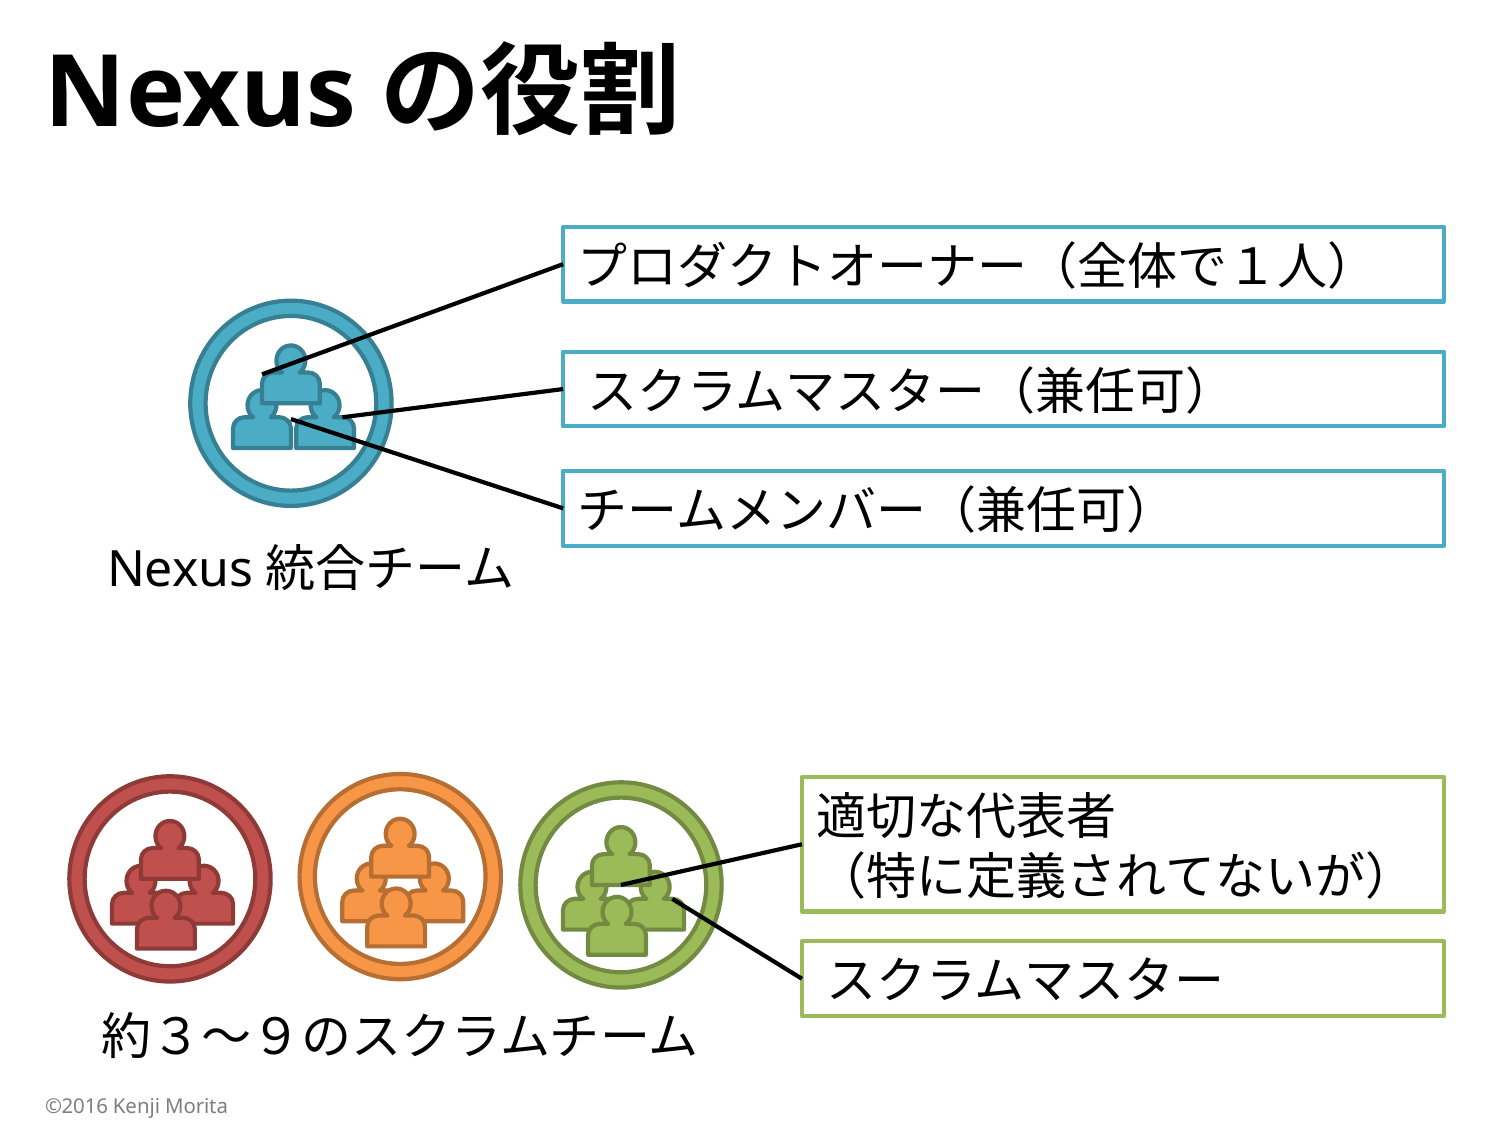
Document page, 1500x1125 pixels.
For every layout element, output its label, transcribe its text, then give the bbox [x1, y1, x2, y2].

text_box プロダクトオーナー（全体で１人） [561, 225, 1446, 304]
text_box Nexus統合チーム [92, 528, 530, 604]
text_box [520, 782, 722, 988]
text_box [69, 776, 271, 982]
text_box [305, 264, 564, 361]
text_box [299, 773, 502, 980]
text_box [630, 844, 803, 854]
text_box スクラムマスター [800, 939, 1446, 1018]
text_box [342, 389, 564, 416]
text_box 約３〜９のスクラムチーム [86, 997, 714, 1072]
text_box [190, 300, 392, 507]
text_box スクラムマスター（兼任可） [561, 350, 1446, 428]
title Nexusの役割 [39, 4, 1459, 168]
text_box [672, 898, 803, 980]
text_box チームメンバー（兼任可） [561, 469, 1446, 548]
text_box 適切な代表者 （特に定義されてないが） [800, 775, 1446, 914]
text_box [270, 417, 564, 510]
